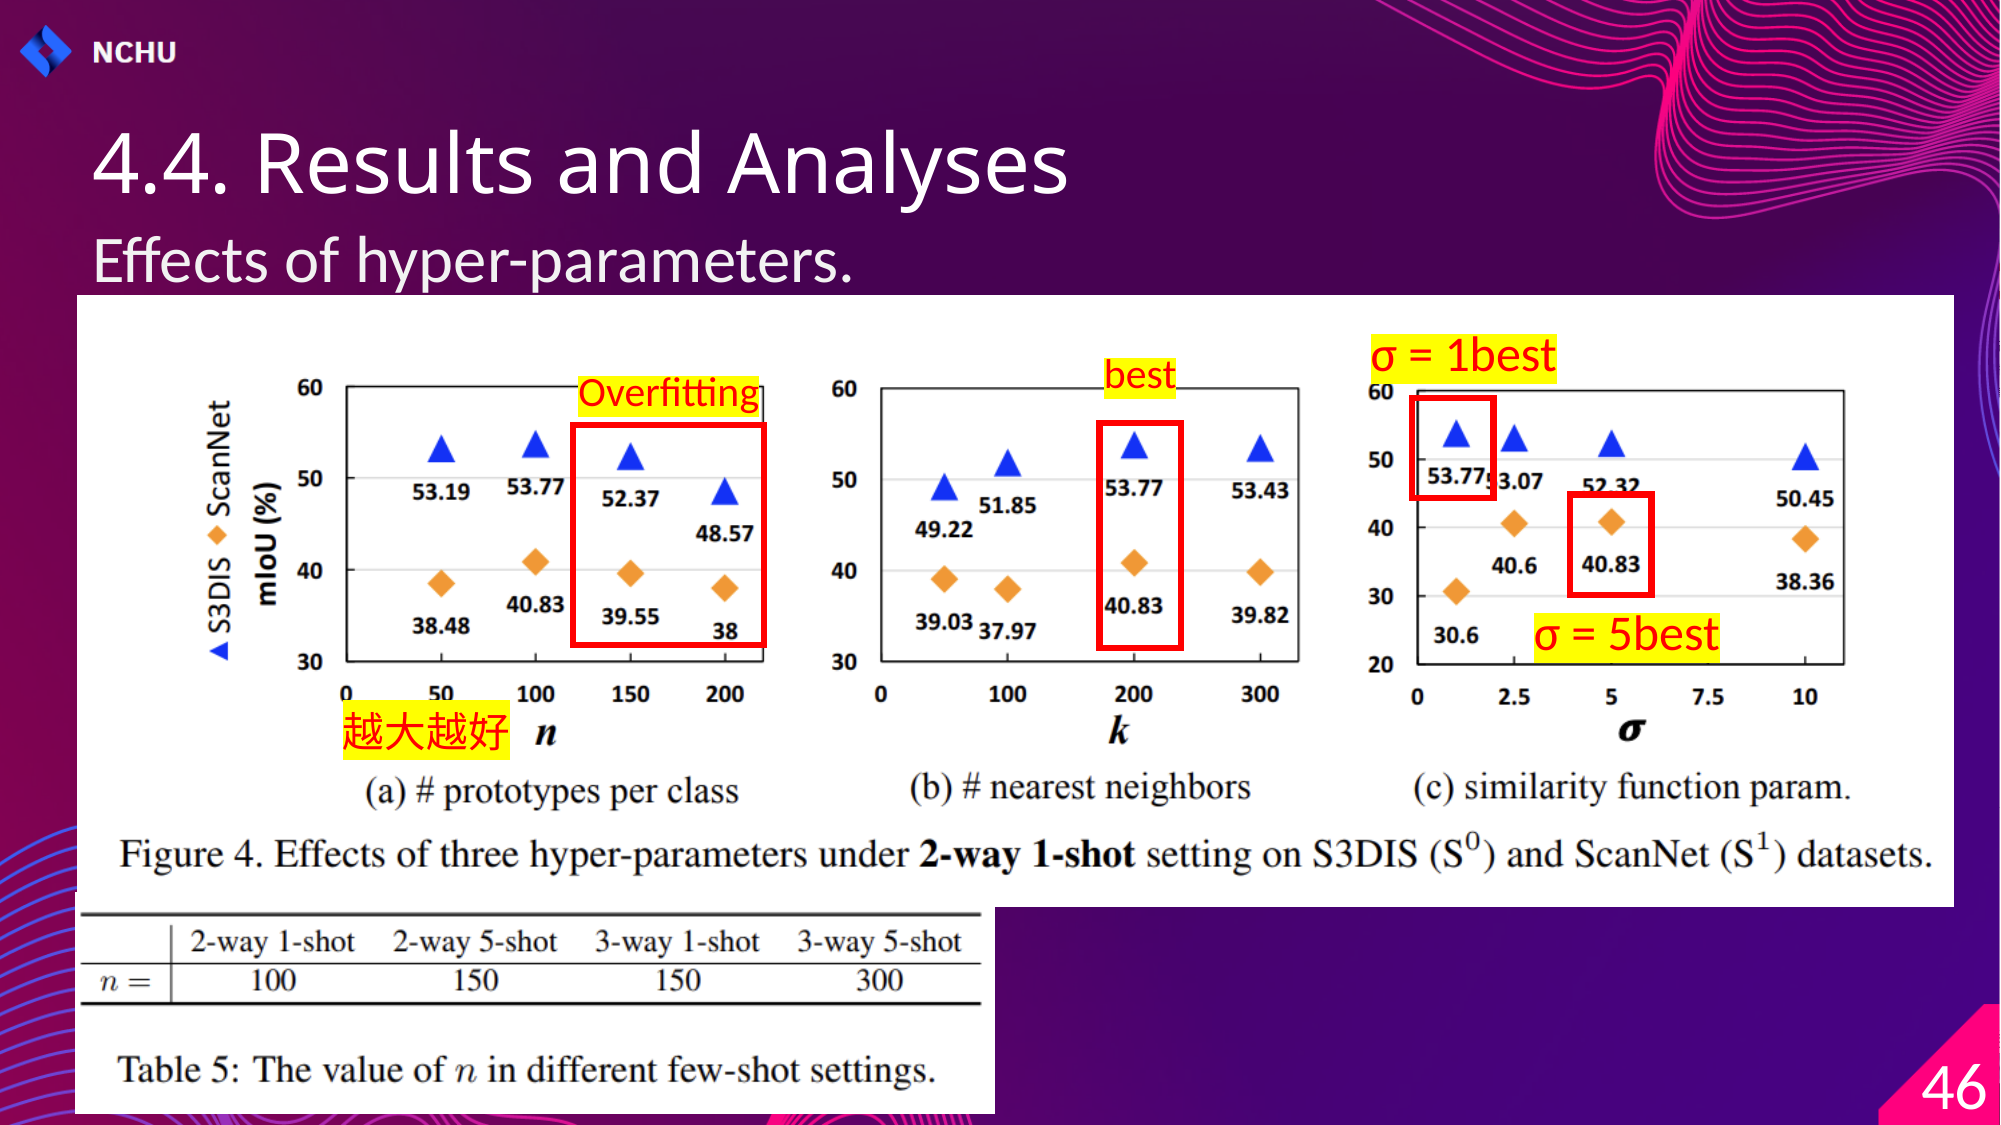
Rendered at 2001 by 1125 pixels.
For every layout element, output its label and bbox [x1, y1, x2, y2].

text_box [327, 314, 1737, 765]
picture [0, 0, 2000, 1125]
